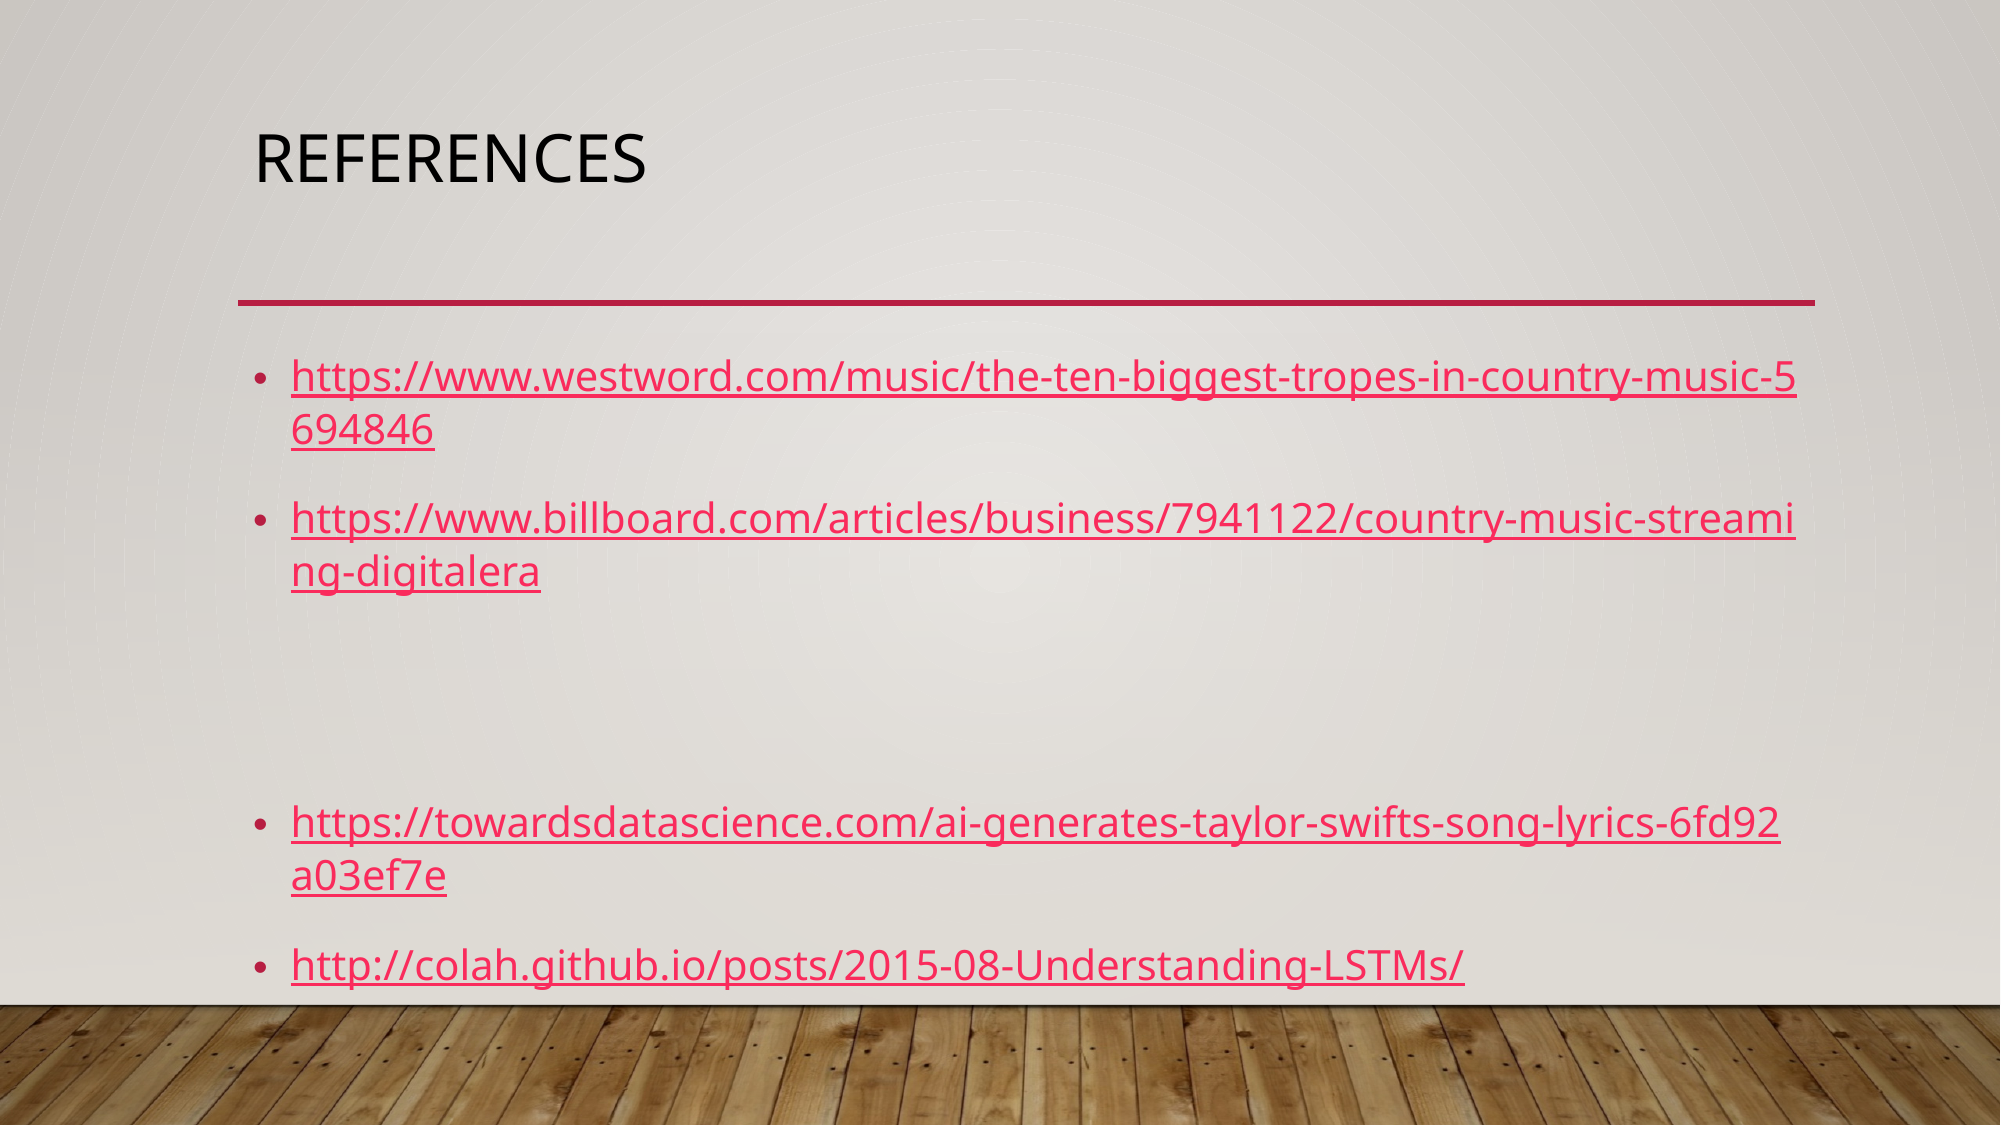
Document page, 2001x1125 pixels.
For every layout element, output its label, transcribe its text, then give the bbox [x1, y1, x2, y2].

list https://www.westword.com/music/the-ten-biggest-tropes-in-country-music-5694846 https://www.billboard.com/articles/business/7941122/country-music-streaming-digitalera https://towardsdatascience.com/ai-generates-taylor-swifts-song-lyrics-6fd92a03ef7e http://colah.github.io/posts/2015-08-Understanding-LSTMs/ [238, 330, 1814, 897]
title References [238, 117, 1814, 290]
picture [0, 1005, 2000, 1125]
